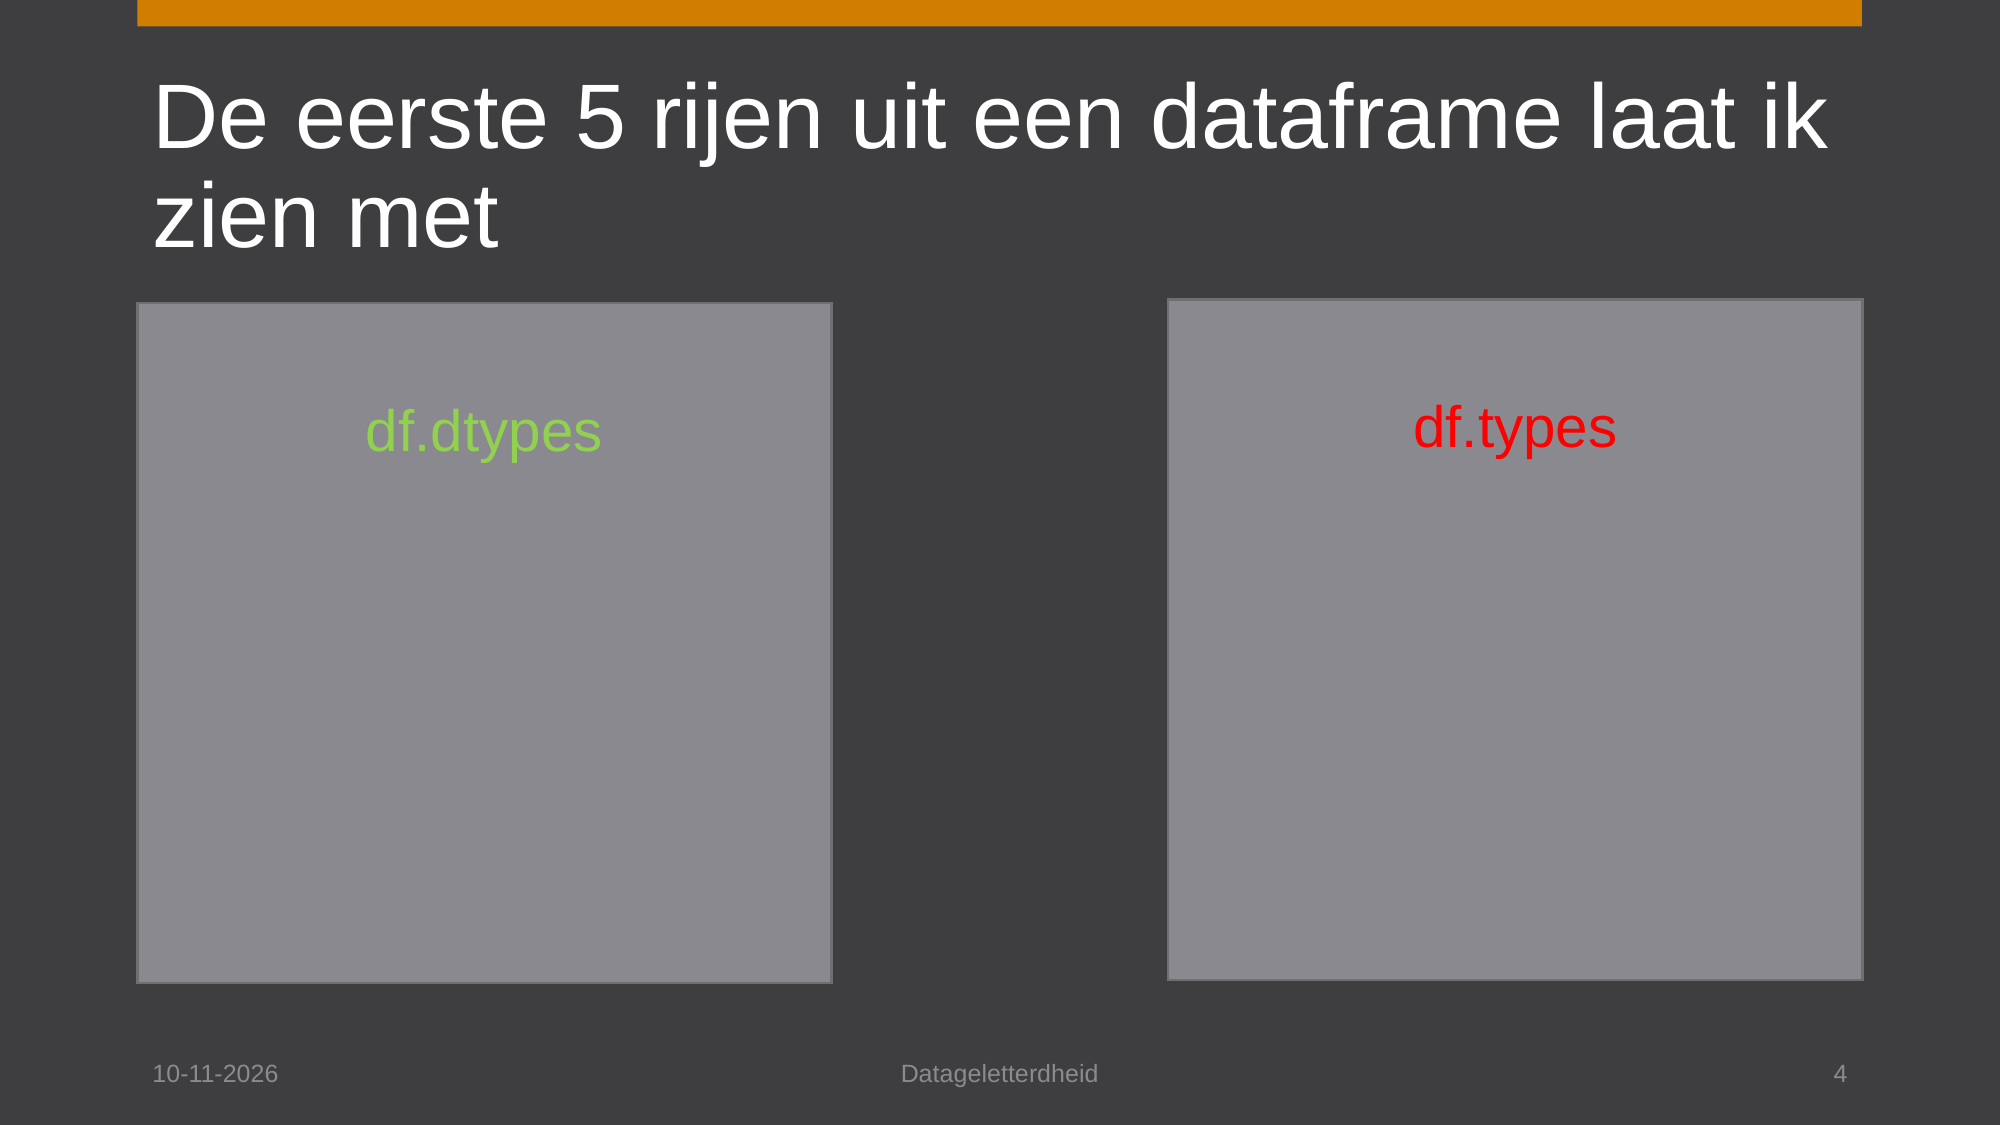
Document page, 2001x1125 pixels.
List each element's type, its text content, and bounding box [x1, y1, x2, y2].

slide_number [137, 1042, 588, 1103]
text_box [136, 302, 833, 984]
text_box df.dtypes [137, 302, 832, 981]
footer Datageletterdheid [662, 1042, 1338, 1103]
title De eerste 5 rijen uit een dataframe laat ik zien met [137, 59, 1863, 278]
text_box df.types [1168, 299, 1863, 981]
slide_number 4 [1412, 1042, 1863, 1103]
